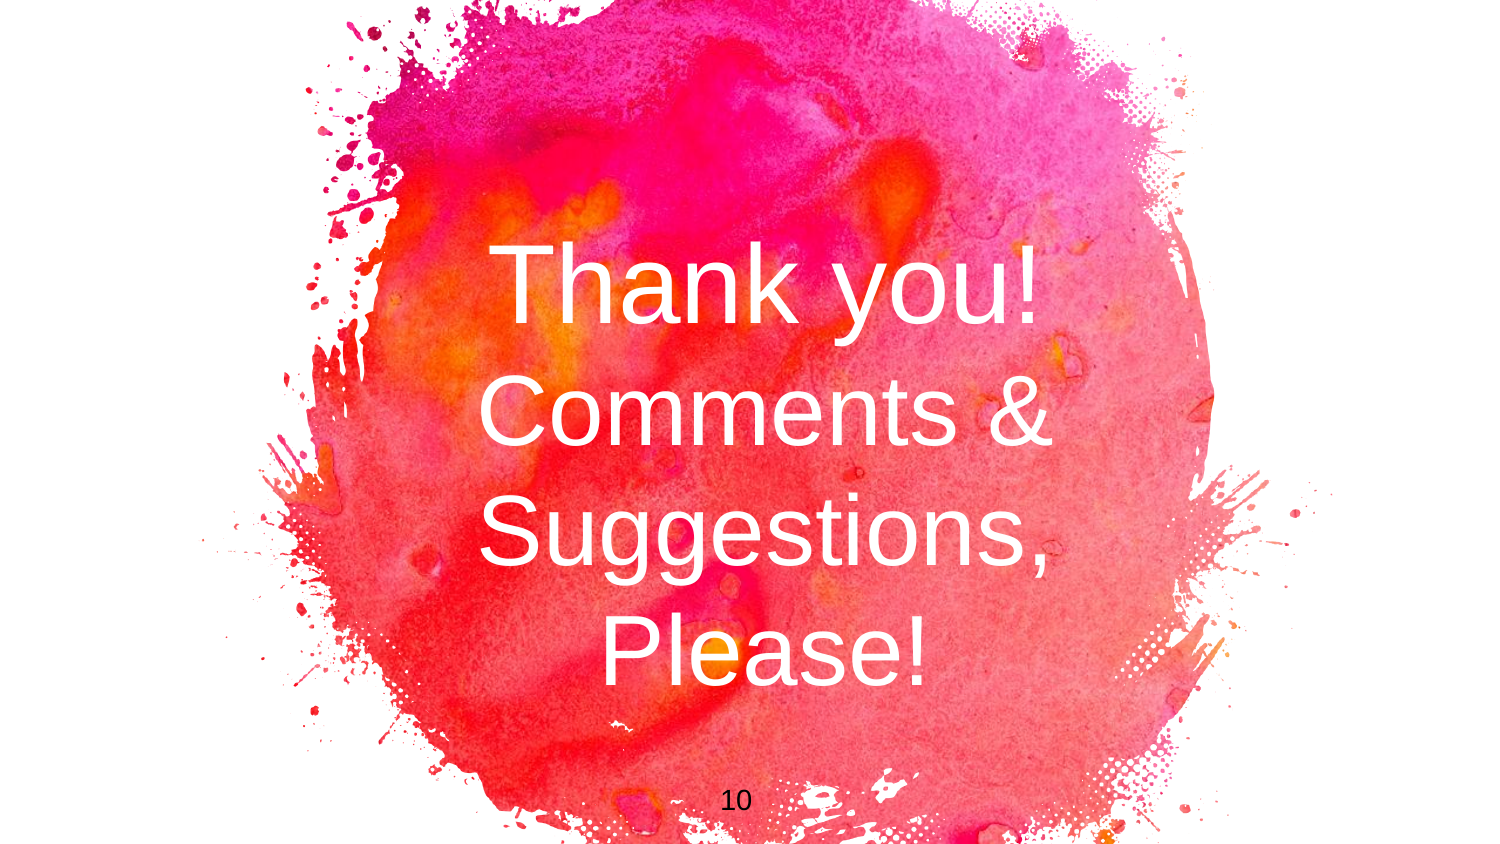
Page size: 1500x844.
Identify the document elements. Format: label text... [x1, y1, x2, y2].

picture [0, 0, 1500, 844]
title Thank you! Comments & Suggestions, Please! [366, 164, 1165, 721]
slide_number 10 [705, 766, 795, 832]
